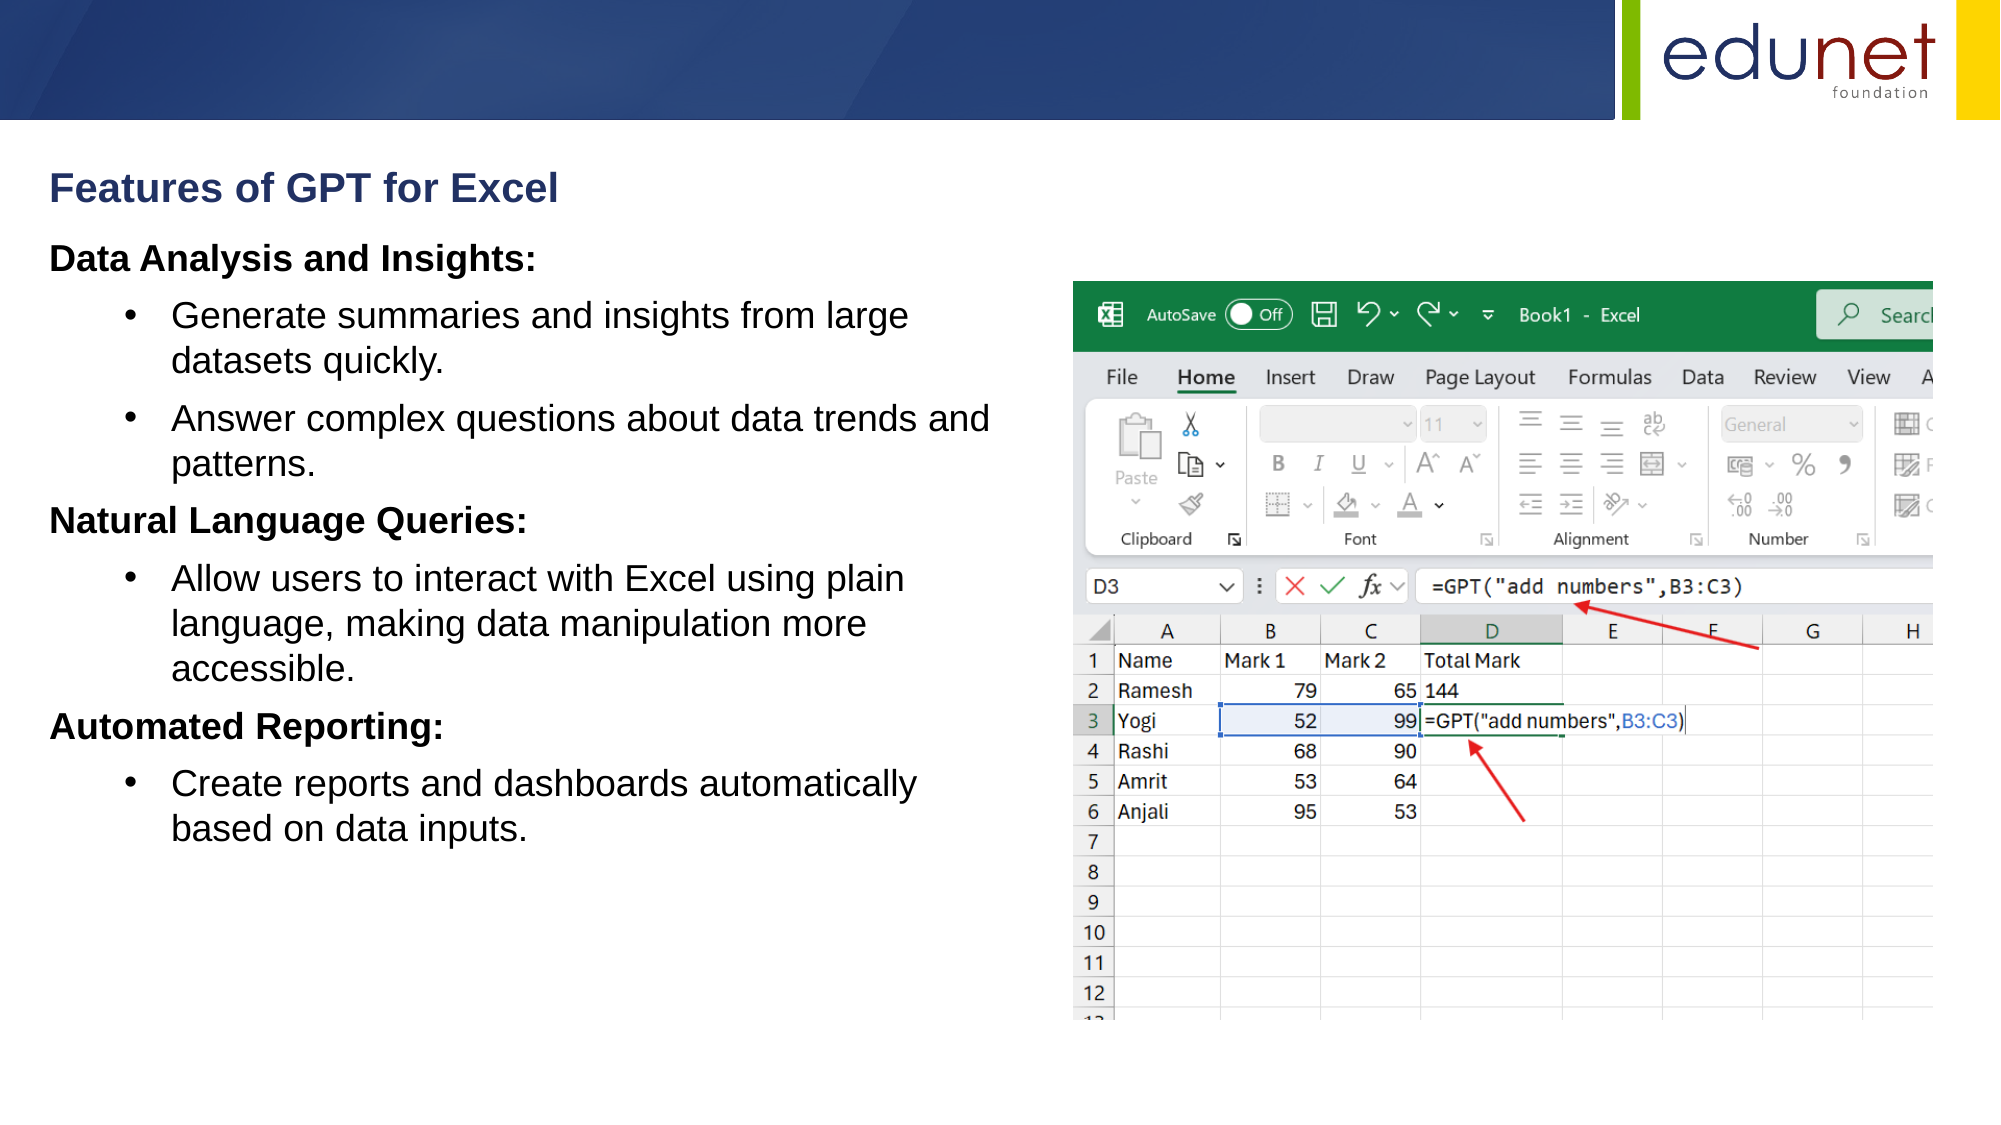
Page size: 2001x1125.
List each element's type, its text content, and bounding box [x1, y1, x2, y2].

picture [1652, 12, 1948, 108]
title Features of GPT for Excel [29, 140, 1074, 214]
text_box Data Analysis and Insights: Generate summaries and insights from large datasets quickly. Answer complex questions about data trends and patterns. Natural Language Queries: Allow users to interact with Excel using plain language, making data manipulation more accessible. Automated Reporting: Create reports and dashboards automatically based on data inputs. [29, 213, 1046, 806]
picture [1073, 281, 1933, 1021]
